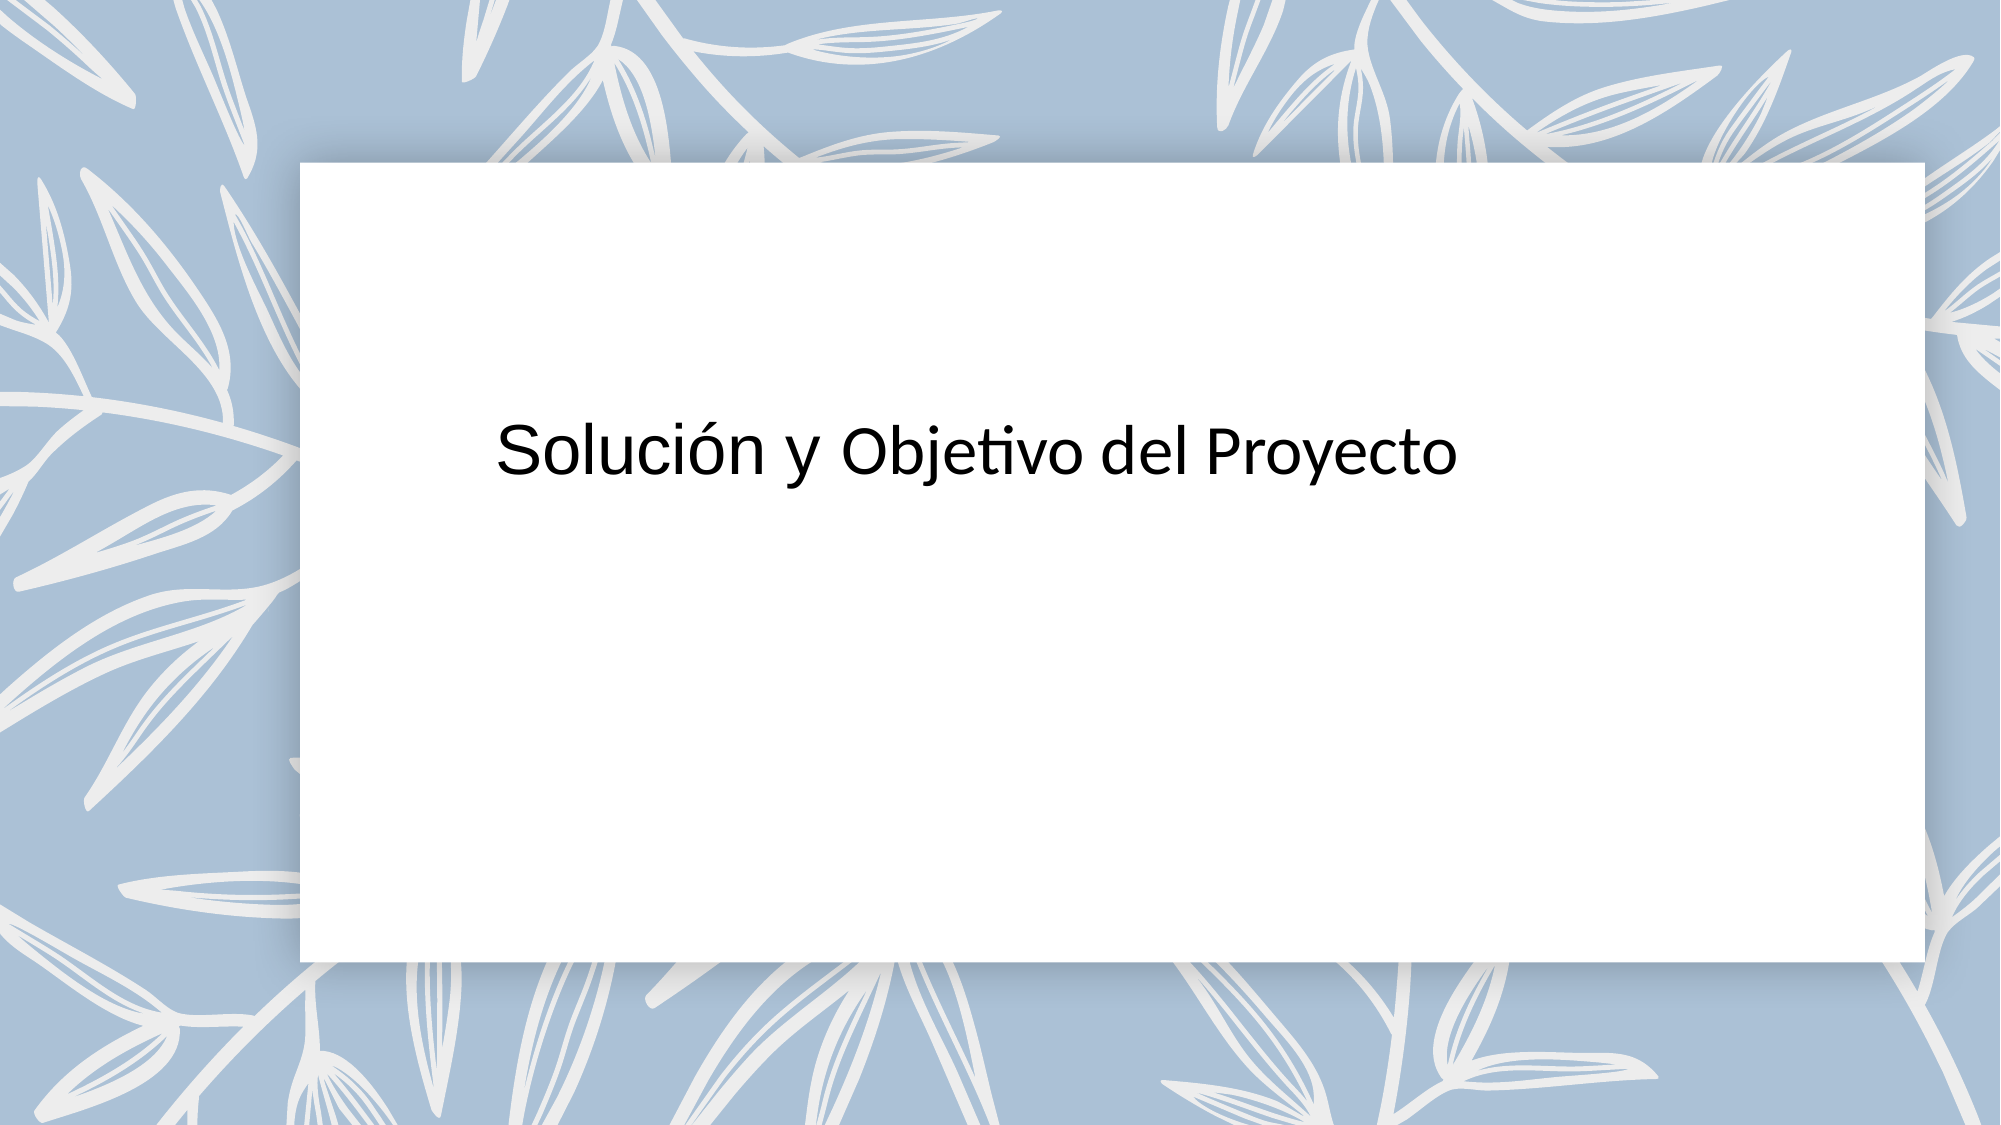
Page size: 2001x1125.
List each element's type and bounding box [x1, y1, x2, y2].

text_box [0, 0, 2000, 1125]
